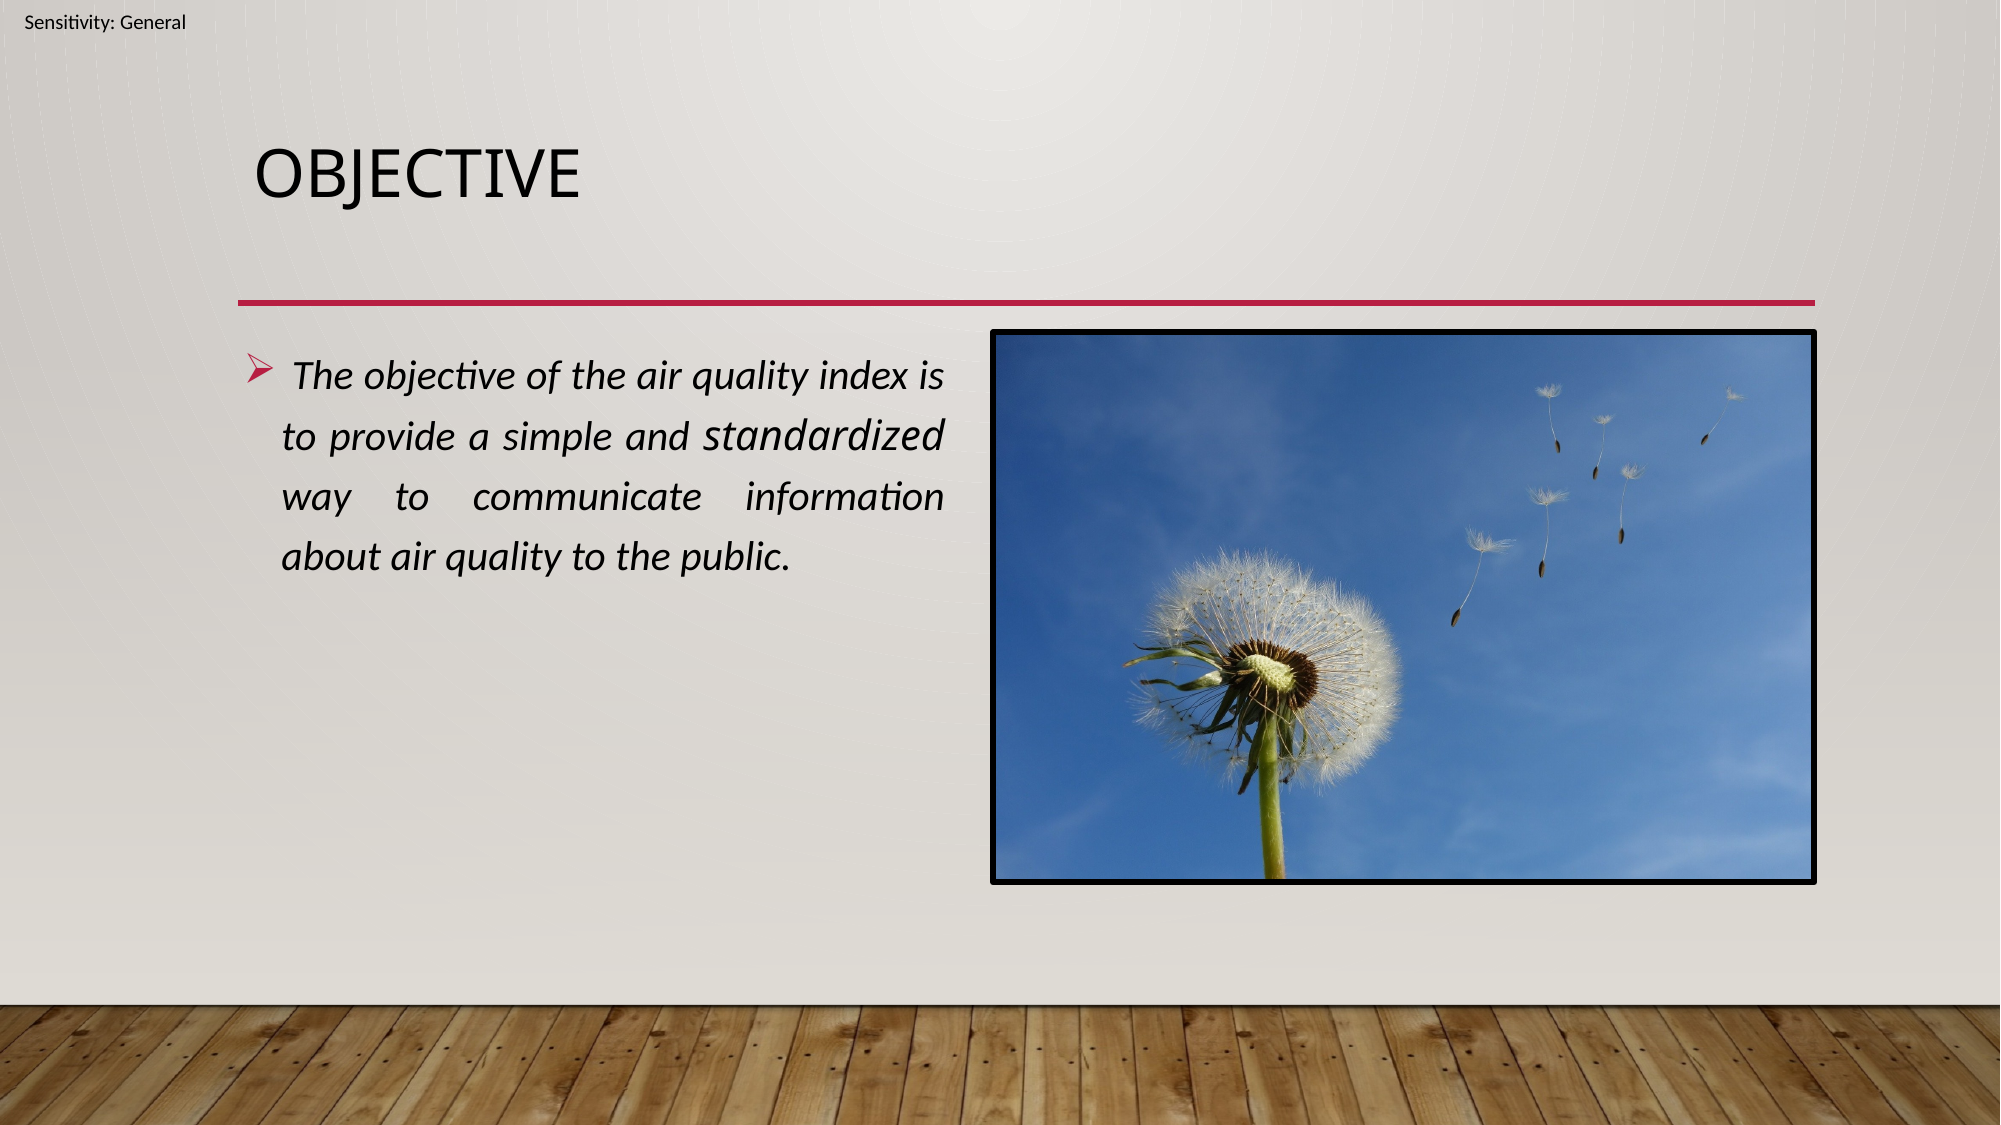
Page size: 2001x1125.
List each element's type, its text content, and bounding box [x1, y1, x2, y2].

list The objective of the air quality index is to provide a simple and standardized way to communicate information about air quality to the public. [228, 330, 961, 681]
picture [0, 1005, 2000, 1125]
title OBJECTIVE [238, 131, 924, 229]
picture [996, 334, 1812, 880]
